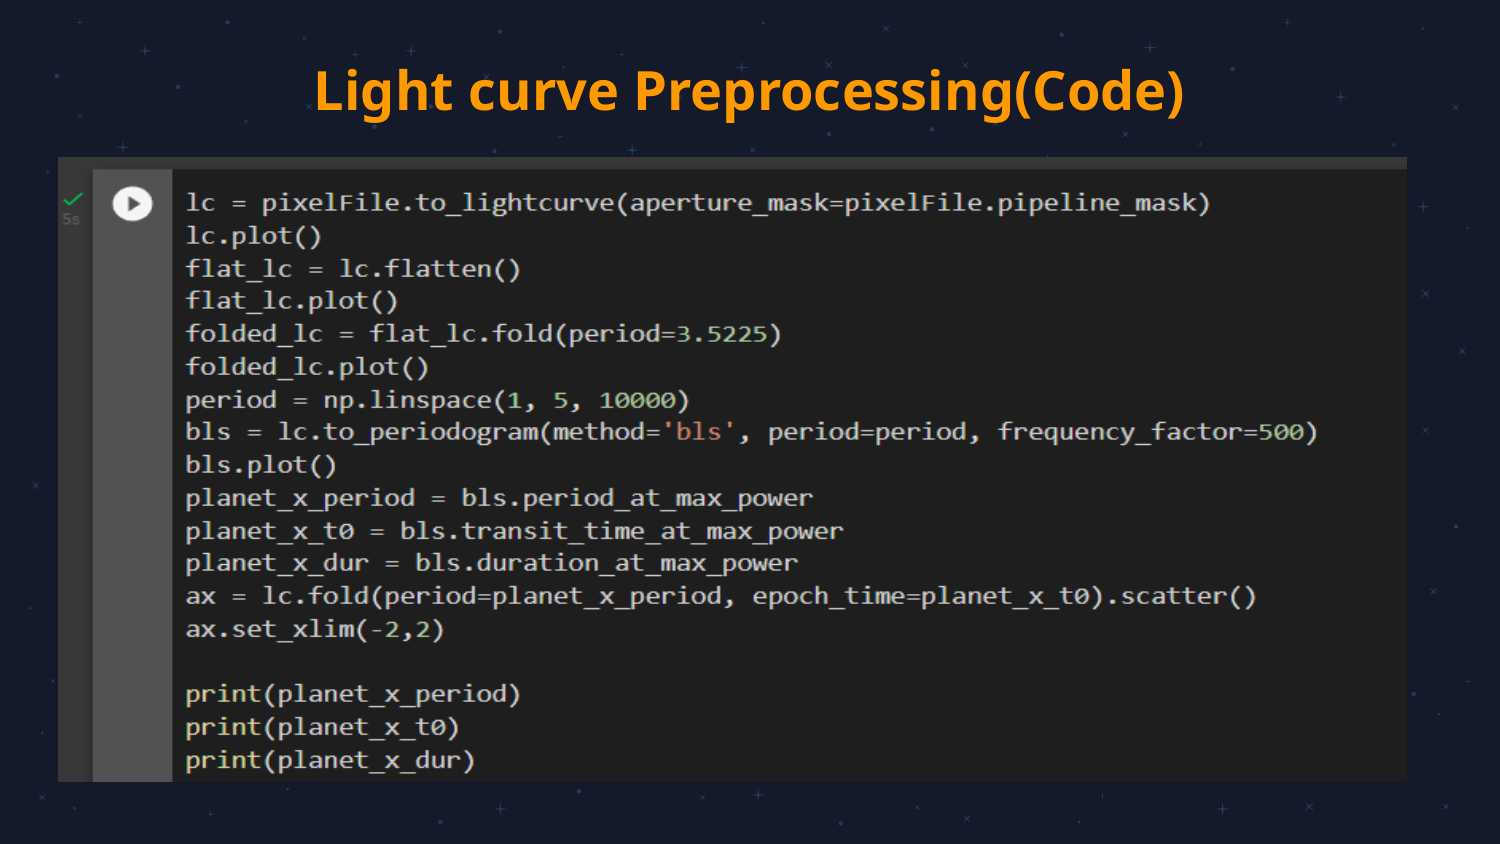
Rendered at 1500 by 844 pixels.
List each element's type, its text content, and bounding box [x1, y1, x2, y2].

title Light curve Preprocessing(Code) [116, 41, 1383, 136]
picture [58, 156, 1407, 782]
